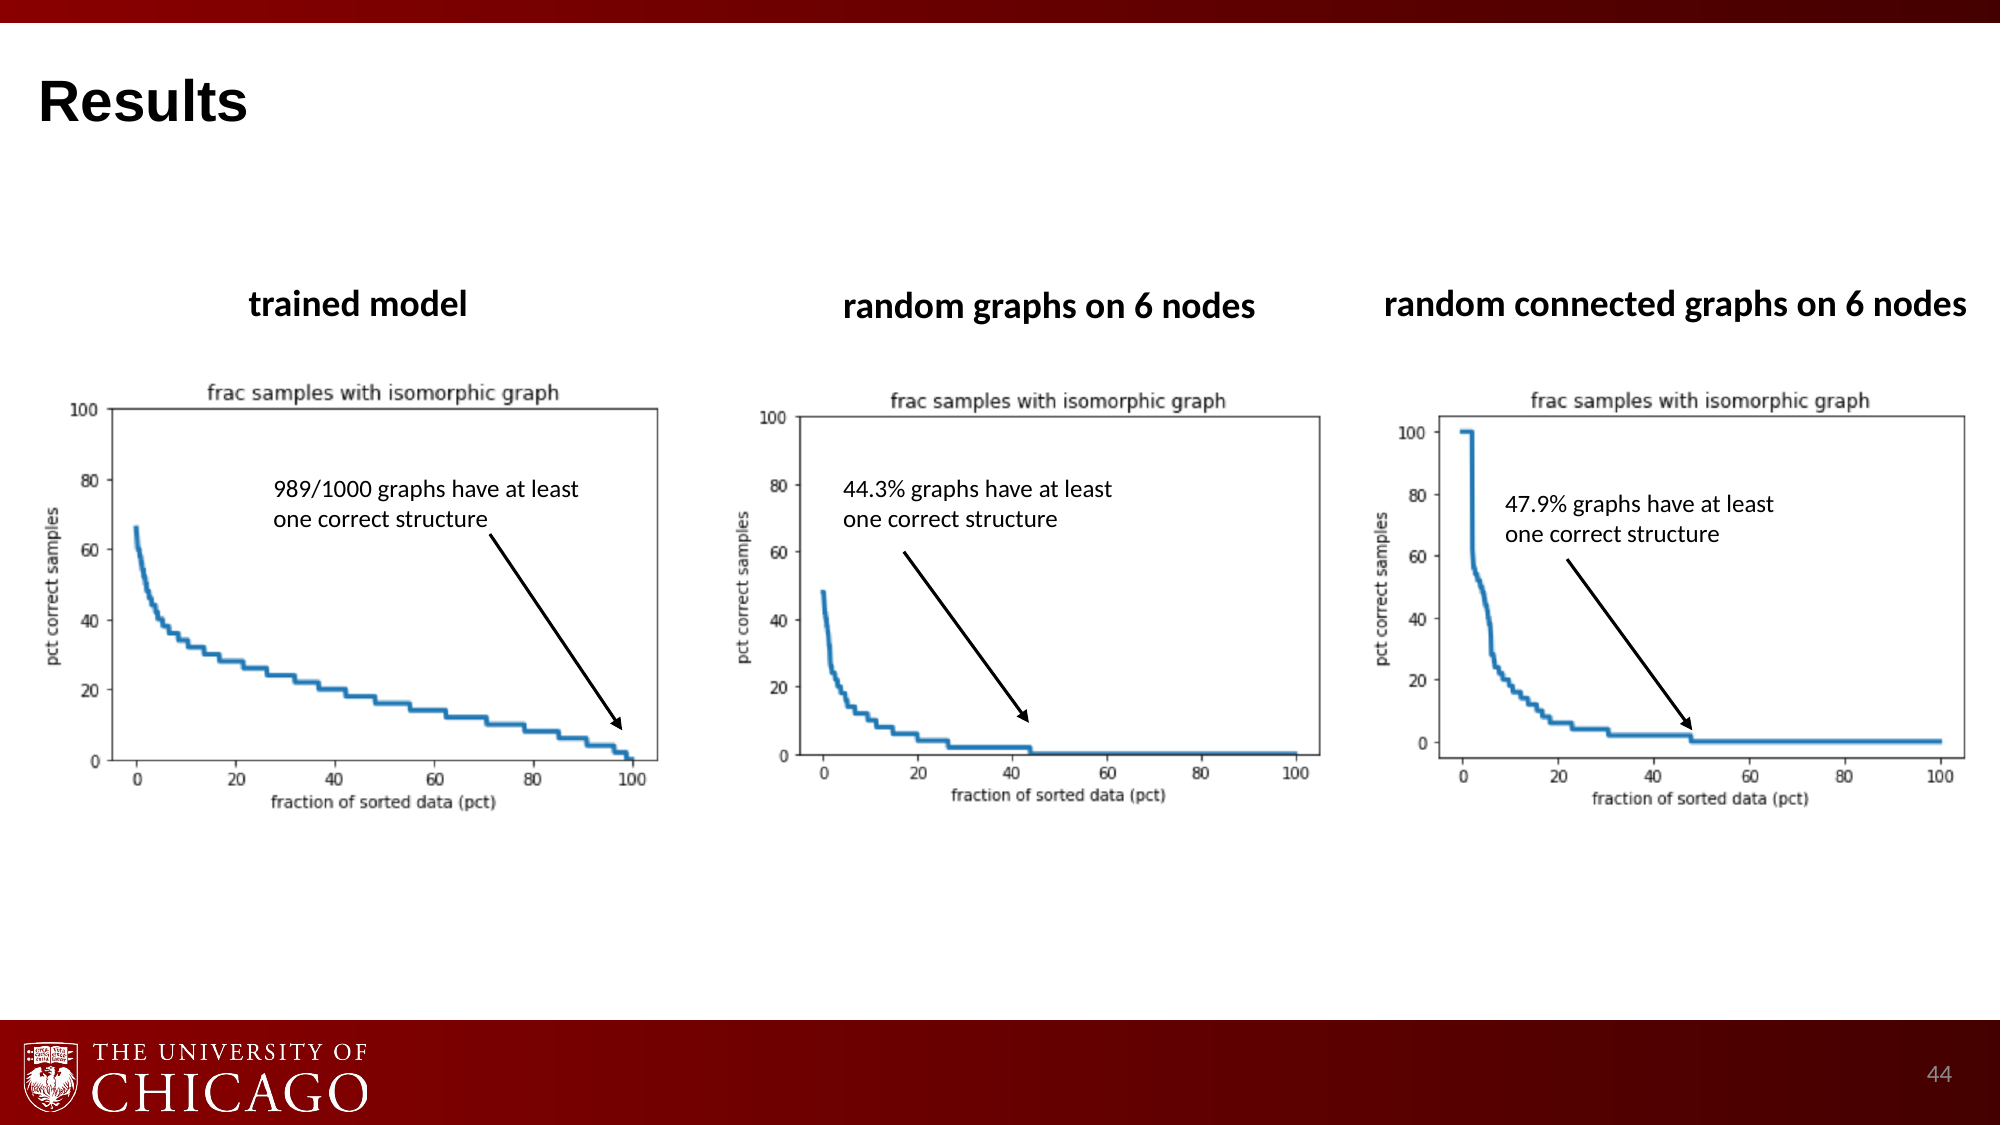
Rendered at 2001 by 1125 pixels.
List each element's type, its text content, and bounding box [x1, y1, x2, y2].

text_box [1567, 559, 1693, 731]
text_box [0, 1020, 2000, 1125]
text_box Results [23, 55, 1704, 141]
text_box random connected graphs on 6 nodes [1369, 272, 1995, 332]
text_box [28, 373, 671, 815]
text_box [903, 551, 1029, 723]
text_box [0, 0, 2000, 23]
picture [23, 1042, 367, 1112]
slide_number 44 [1517, 1042, 1968, 1103]
text_box trained model [233, 272, 563, 332]
text_box random graphs on 6 nodes [828, 273, 1297, 334]
picture [726, 379, 1332, 809]
picture [1369, 383, 1972, 815]
